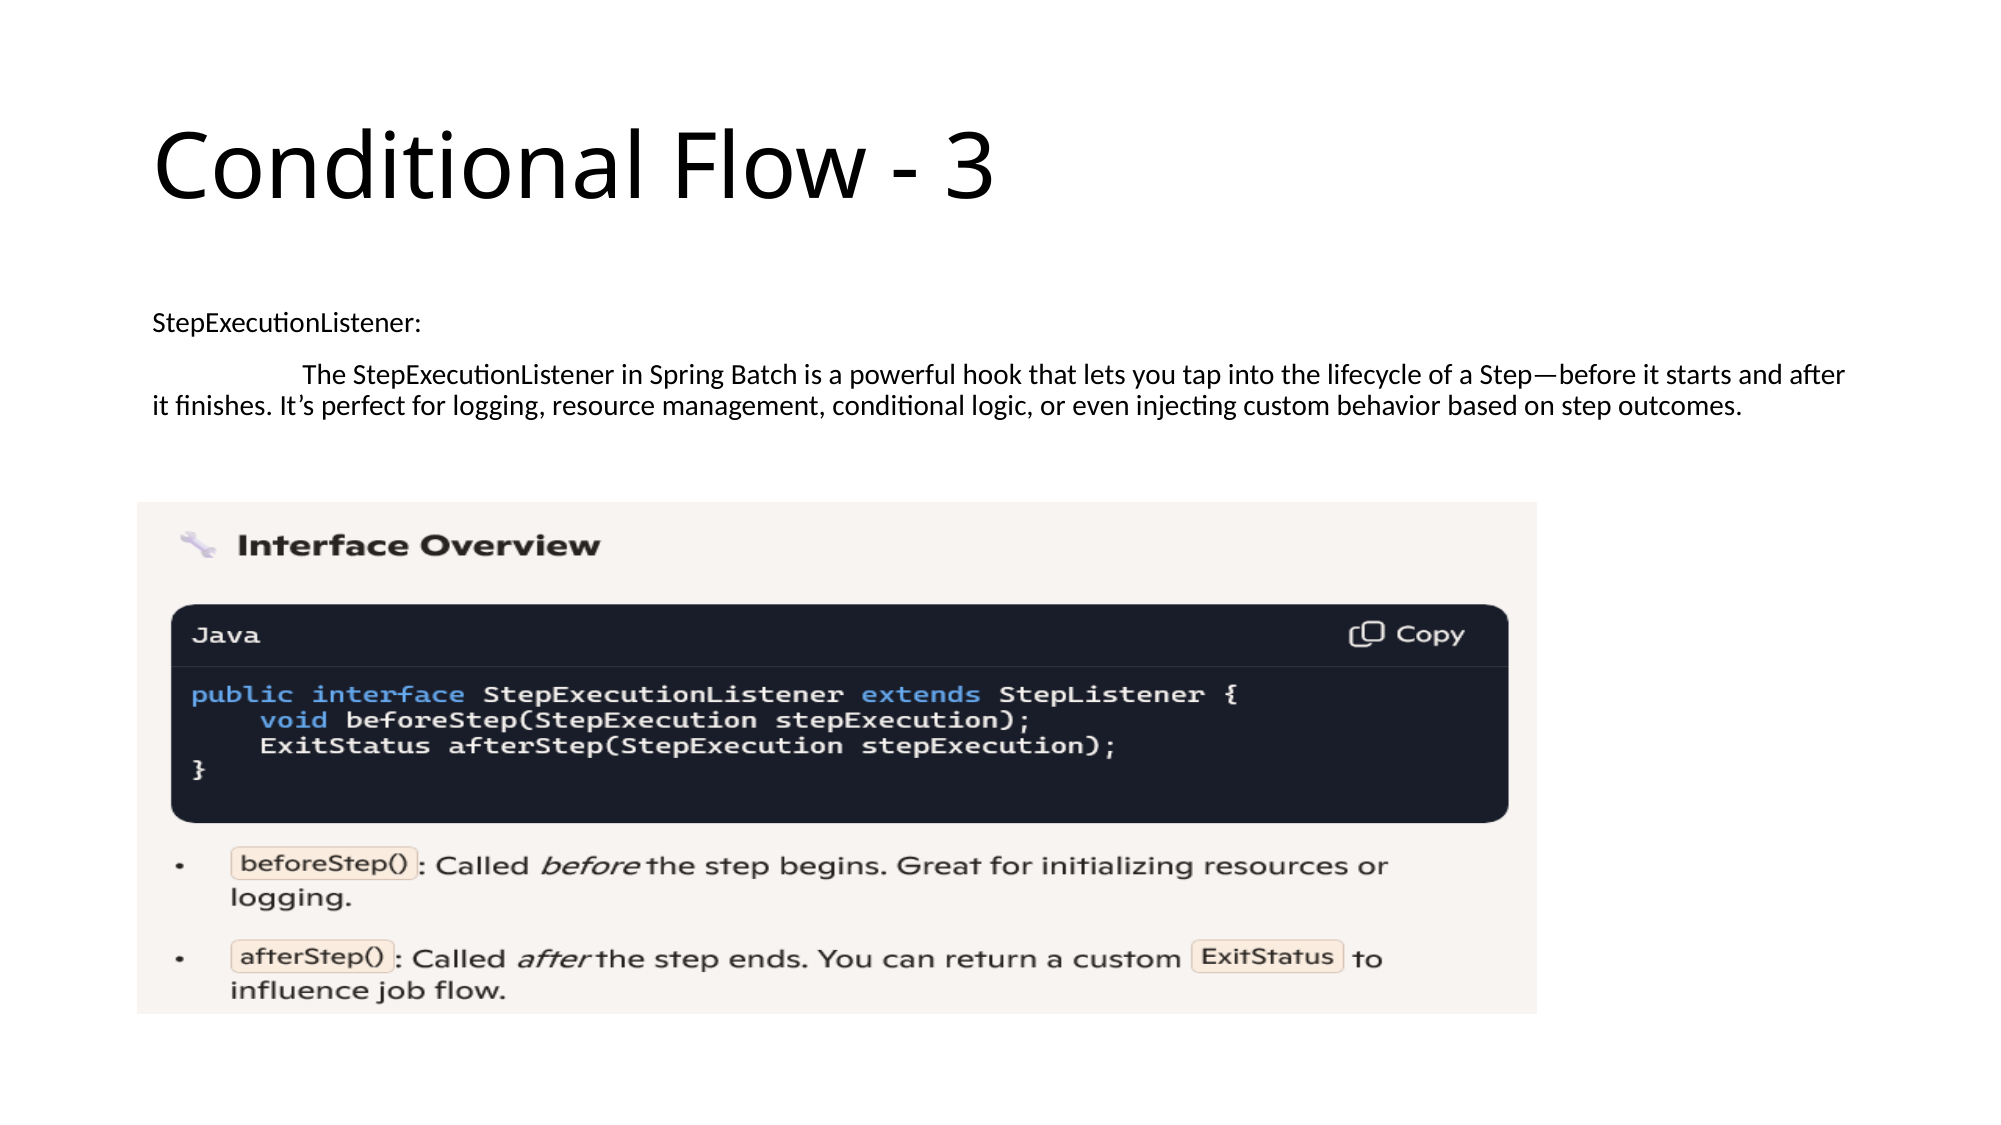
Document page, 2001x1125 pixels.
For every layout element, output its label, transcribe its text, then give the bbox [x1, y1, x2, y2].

list StepExecutionListener: The StepExecutionListener in Spring Batch is a powerful hook that lets you tap into the lifecycle of a Step—before it starts and after it finishes. It’s perfect for logging, resource management, conditional logic, or even injecting custom behavior based on step outcomes. [137, 299, 1863, 1014]
picture [137, 502, 1537, 1014]
title Conditional Flow - 3 [137, 59, 1863, 278]
